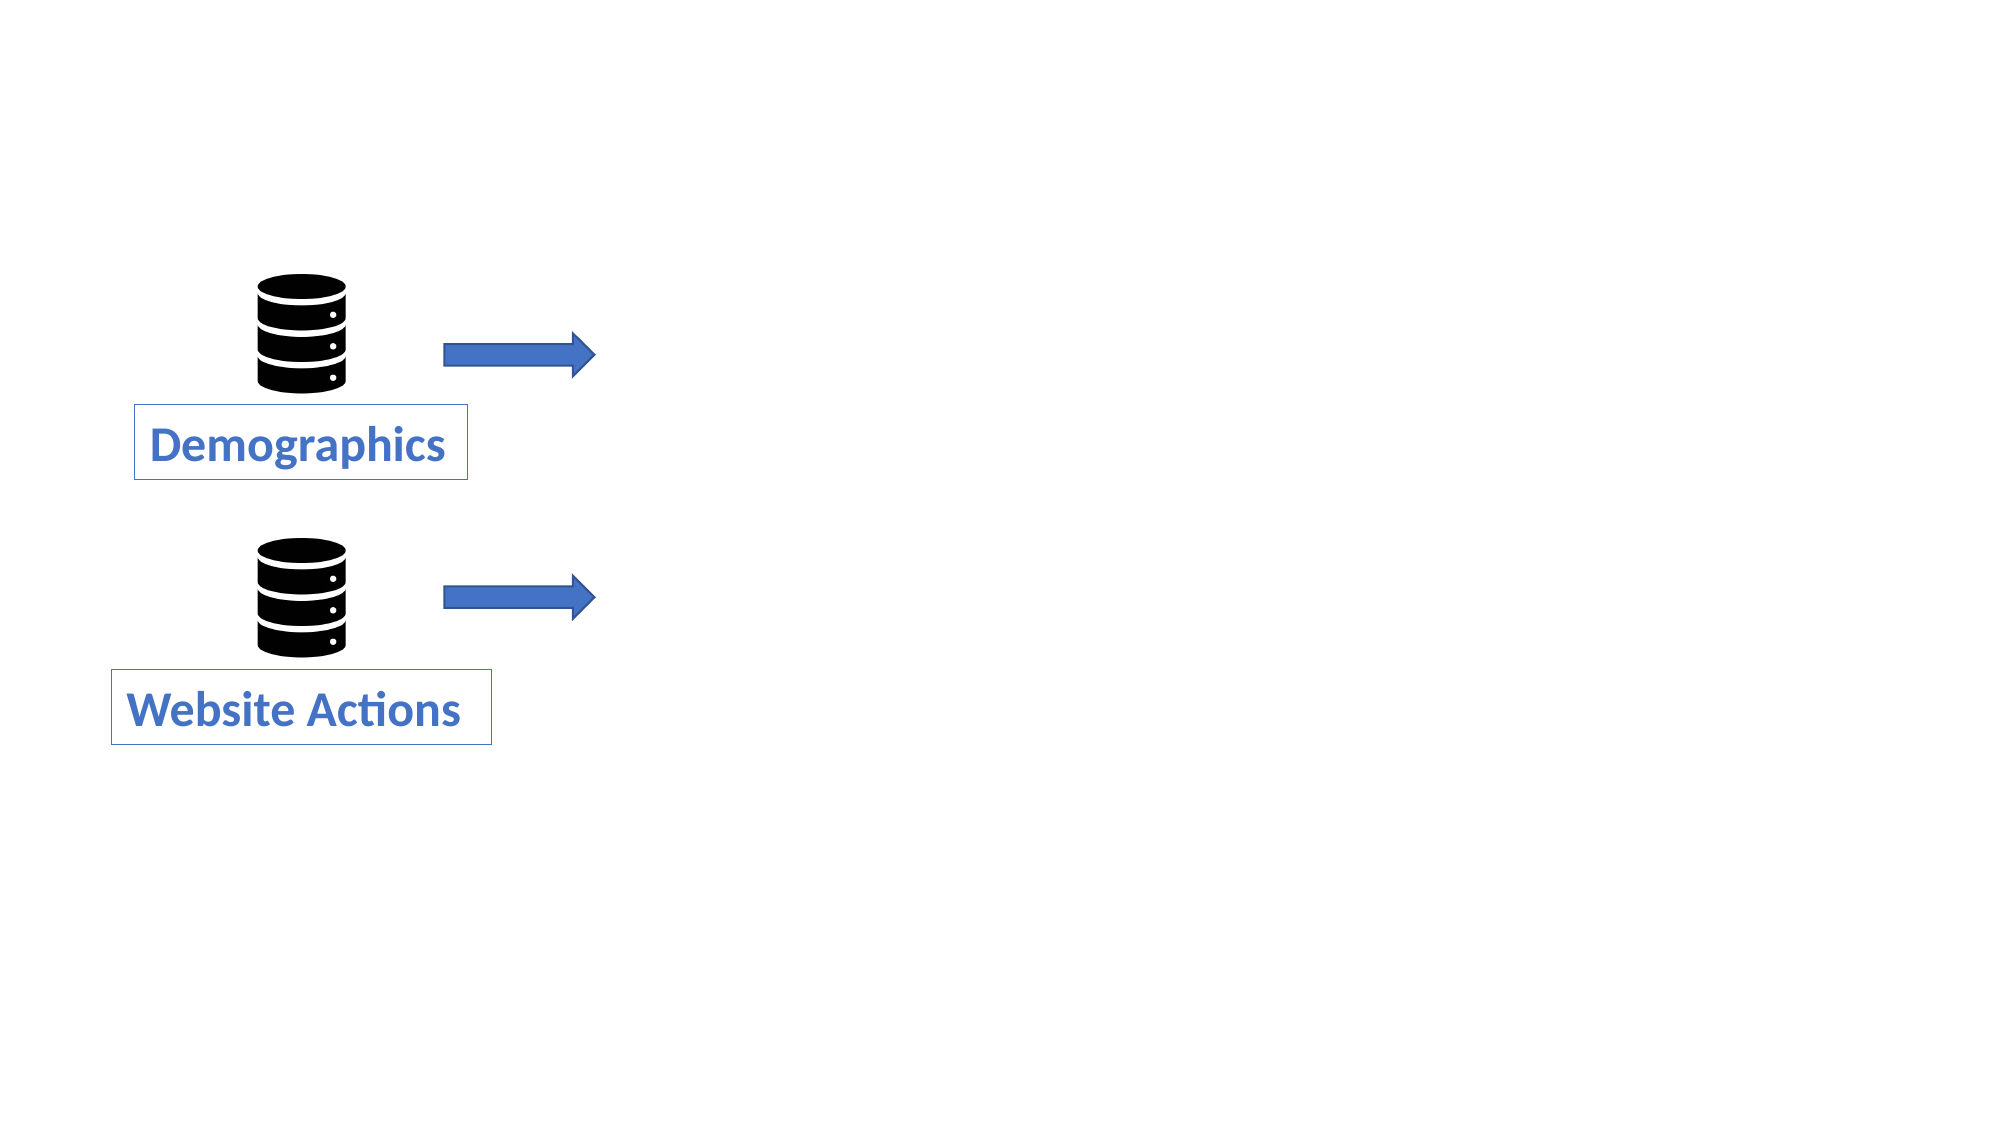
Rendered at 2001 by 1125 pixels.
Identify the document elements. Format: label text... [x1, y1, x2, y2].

text_box [443, 330, 596, 379]
picture [226, 258, 377, 409]
text_box Website Actions [111, 669, 492, 745]
text_box Demographics [134, 404, 468, 480]
picture [226, 522, 377, 673]
text_box [443, 573, 596, 622]
